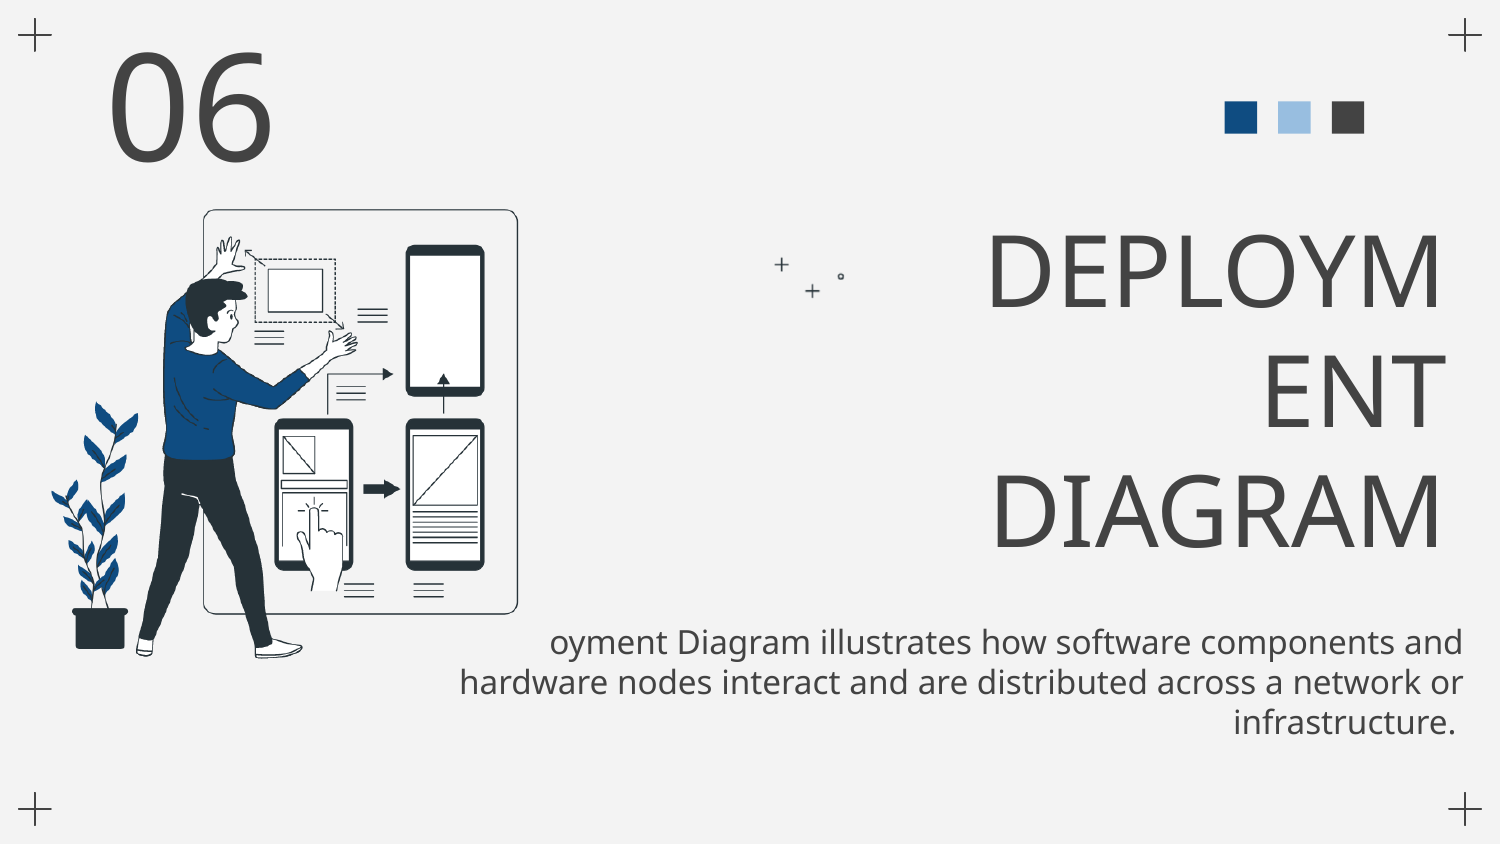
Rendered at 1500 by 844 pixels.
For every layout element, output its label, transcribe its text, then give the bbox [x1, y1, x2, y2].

picture [762, 239, 858, 323]
text_box [1331, 101, 1365, 134]
title DEPLOYMENT DIAGRAM [932, 300, 1462, 583]
title 06 [90, 10, 660, 192]
picture [19, 178, 550, 665]
text_box [1224, 101, 1258, 134]
subtitle The Deployment Diagram illustrates how software components and hardware nodes interact and are distributed across a network or infrastructure. [375, 639, 1481, 757]
text_box [1278, 101, 1311, 134]
